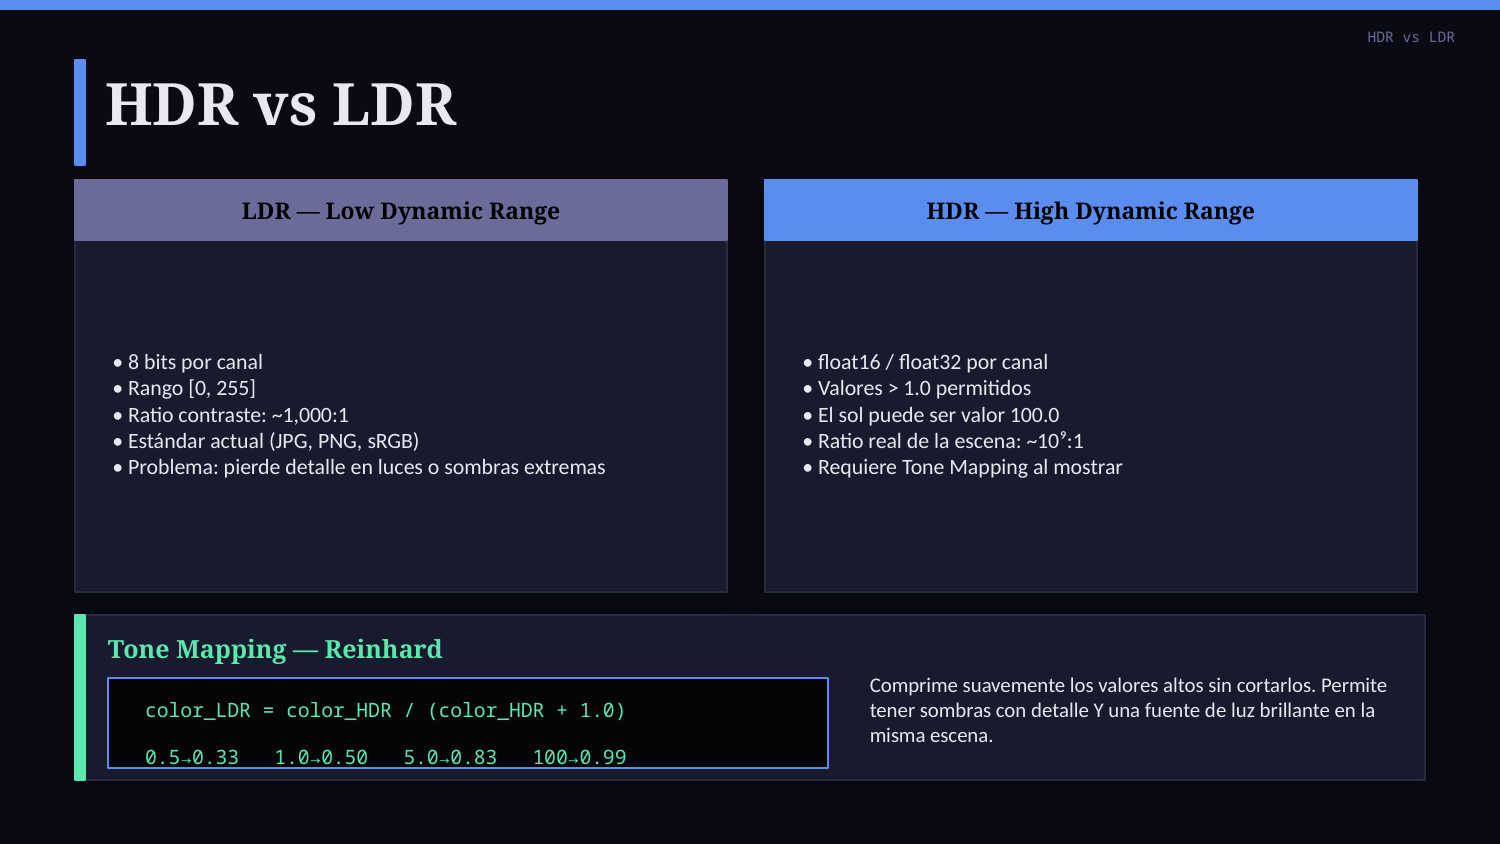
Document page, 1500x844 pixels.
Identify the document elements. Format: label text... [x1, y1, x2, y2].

text_box [74, 59, 86, 165]
text_box Comprime suavemente los valores altos sin cortarlos. Permite tener sombras con detalle Y una fuente de luz brillante en la misma escena. [854, 645, 1410, 773]
text_box [765, 179, 1418, 240]
text_box [75, 240, 728, 593]
text_box [765, 240, 1418, 593]
text_box Tone Mapping — Reinhard [107, 622, 633, 675]
text_box [74, 614, 86, 780]
text_box HDR vs LDR [104, 56, 1380, 147]
text_box [86, 614, 1425, 780]
text_box HDR — High Dynamic Range [780, 184, 1403, 237]
text_box HDR vs LDR [1124, 18, 1470, 56]
text_box LDR — Low Dynamic Range [90, 184, 713, 237]
text_box [107, 677, 828, 768]
text_box • 8 bits por canal • Rango [0, 255] • Ratio contraste: ~1,000:1 • Estándar actual (JPG, PNG, sRGB) • Problema: pierde detalle en luces o sombras extremas [97, 251, 705, 575]
text_box color_LDR = color_HDR / (color_HDR + 1.0) 0.5→0.33 1.0→0.50 5.0→0.83 100→0.99 [130, 689, 806, 756]
text_box [0, 0, 1500, 9]
text_box • float16 / float32 por canal • Valores > 1.0 permitidos • El sol puede ser valor 100.0 • Ratio real de la escena: ~10⁹:1 • Requiere Tone Mapping al mostrar [787, 251, 1395, 575]
text_box [75, 179, 728, 240]
